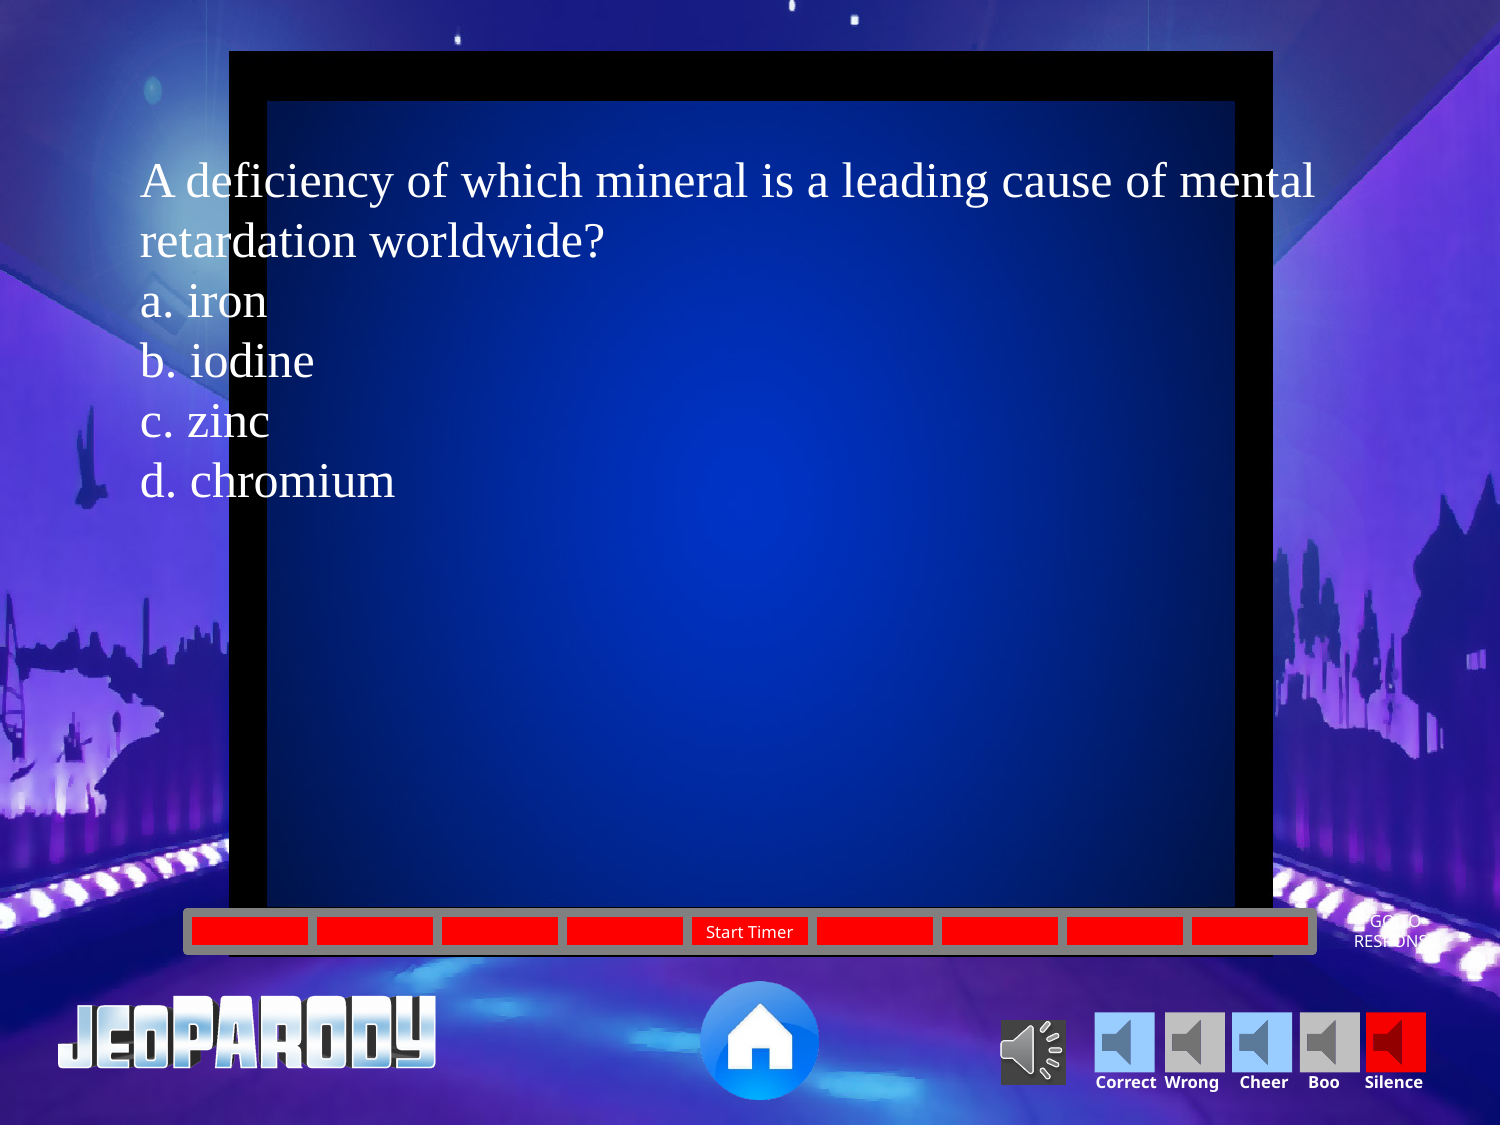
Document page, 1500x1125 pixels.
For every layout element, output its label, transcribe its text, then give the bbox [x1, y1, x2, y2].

text_box A deficiency of which mineral is a leading cause of mental retardation worldwide? a. iron b. iodine c. zinc d. chromium [124, 140, 1400, 635]
picture [0, 0, 1500, 1125]
